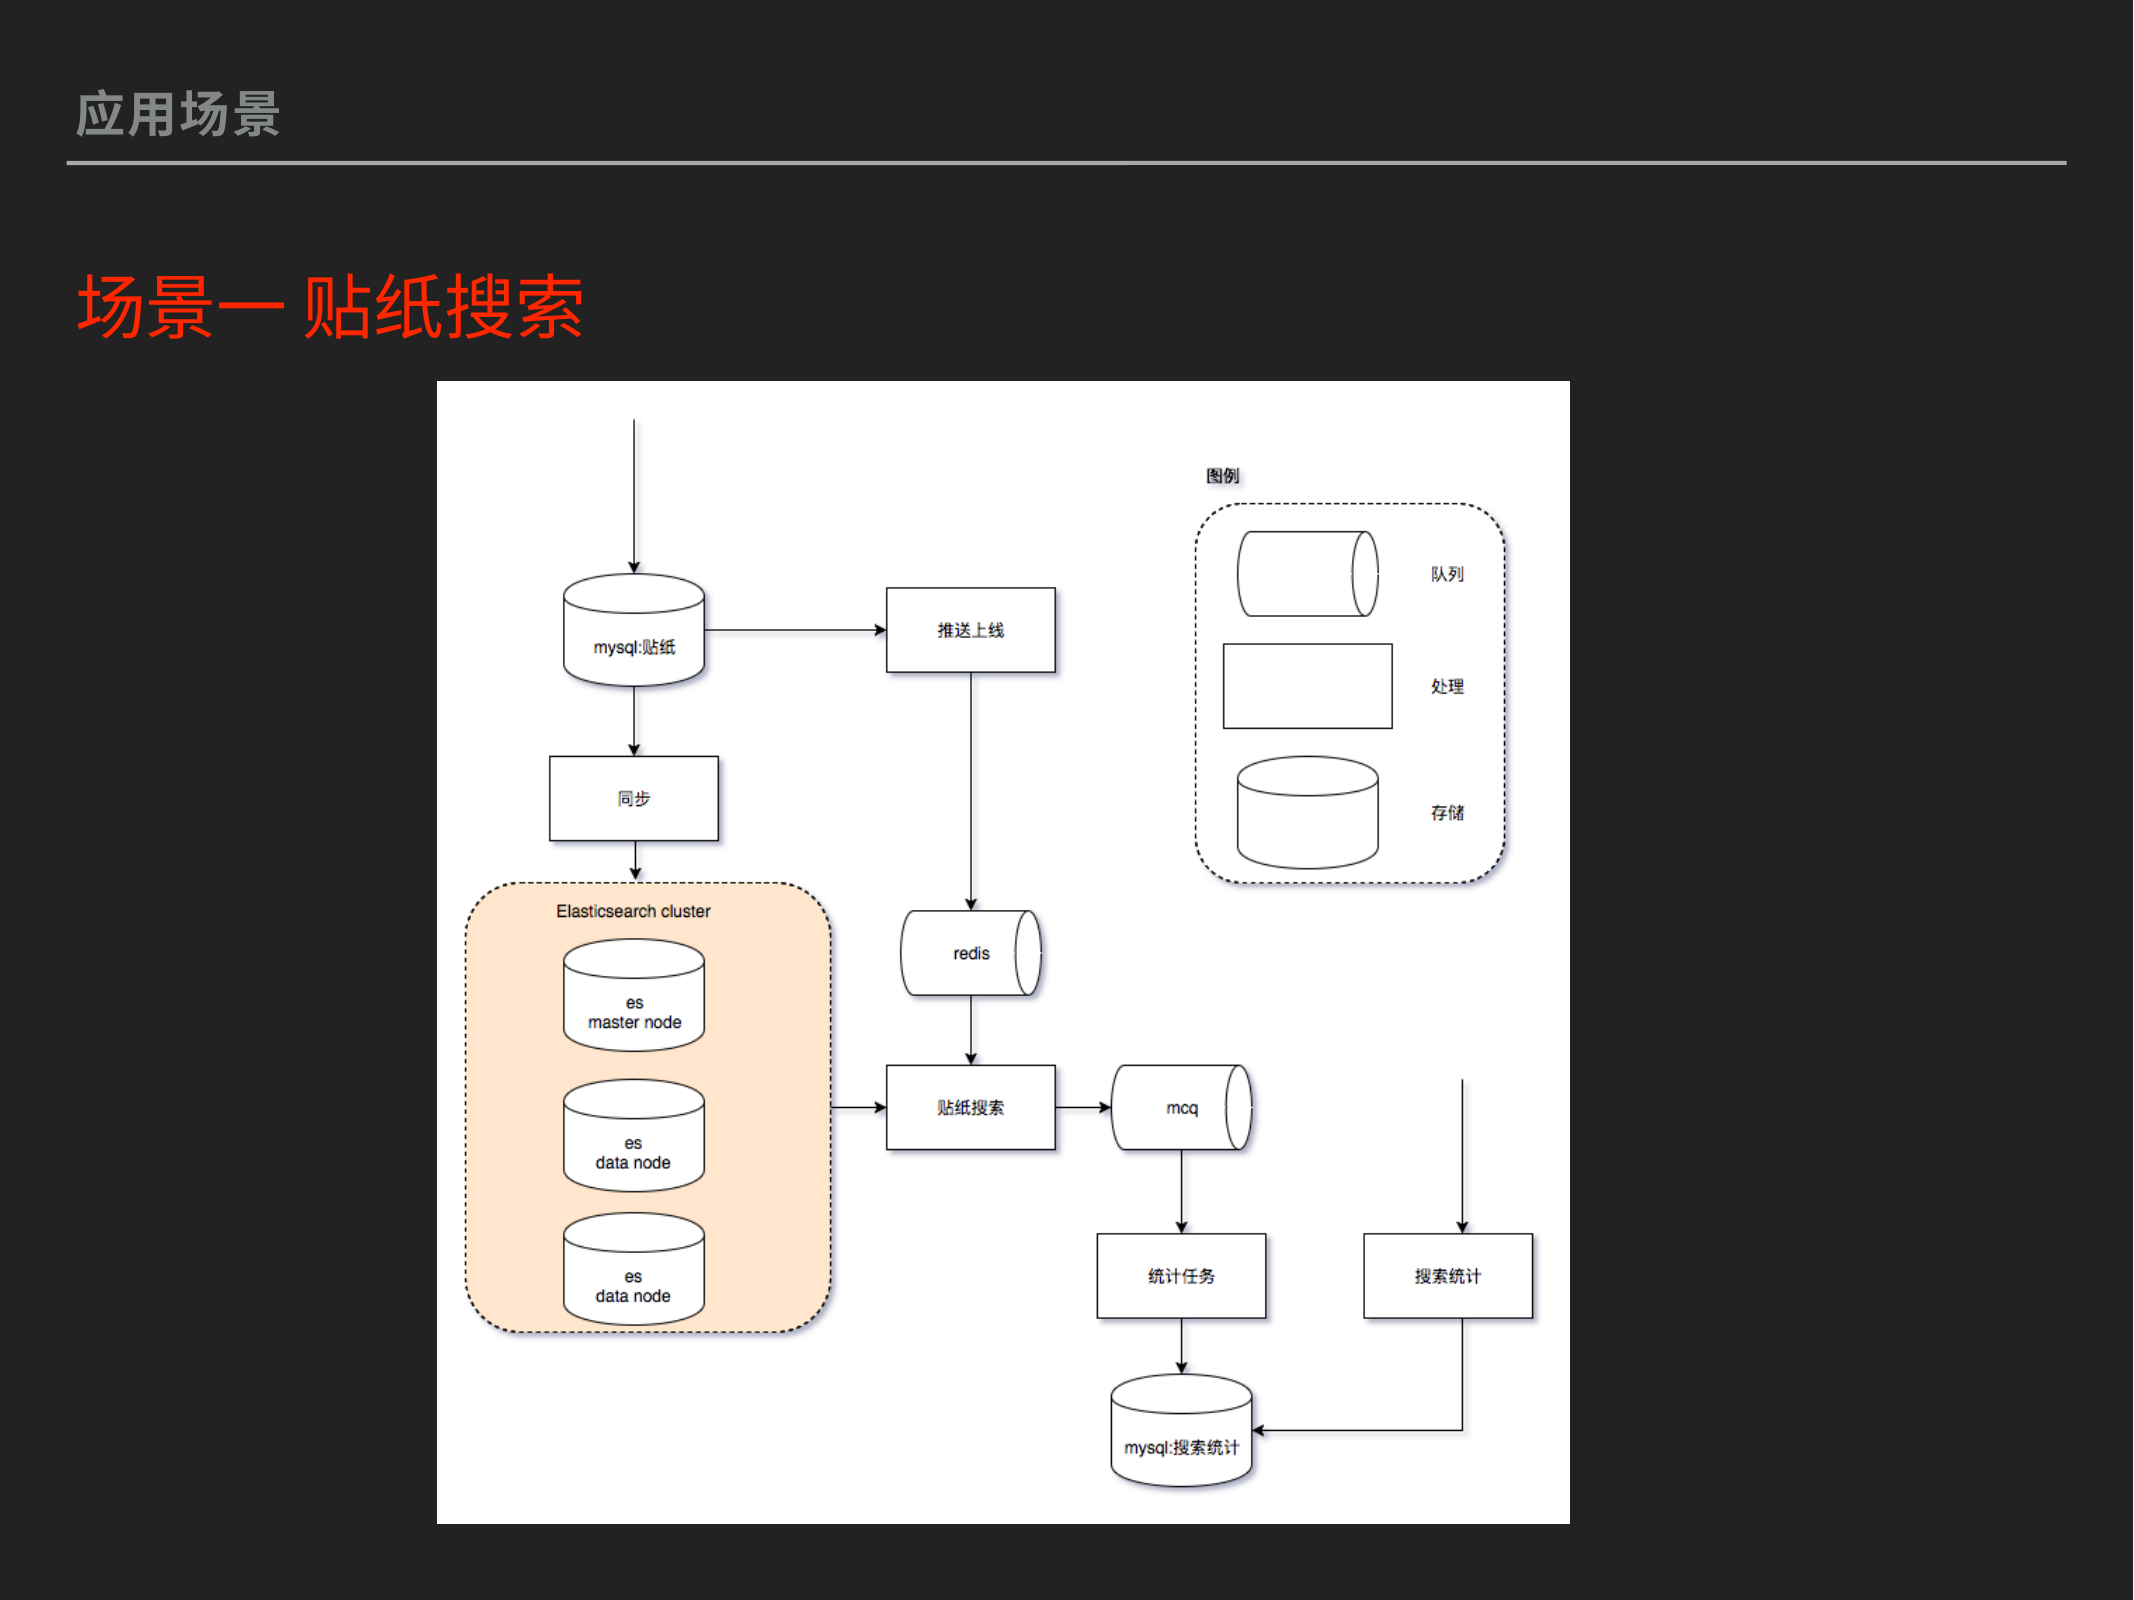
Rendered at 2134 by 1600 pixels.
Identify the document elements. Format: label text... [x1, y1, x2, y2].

list 应用场景 [66, 64, 1901, 151]
picture [437, 380, 1570, 1524]
list 场景一 贴纸搜索 [66, 253, 962, 665]
